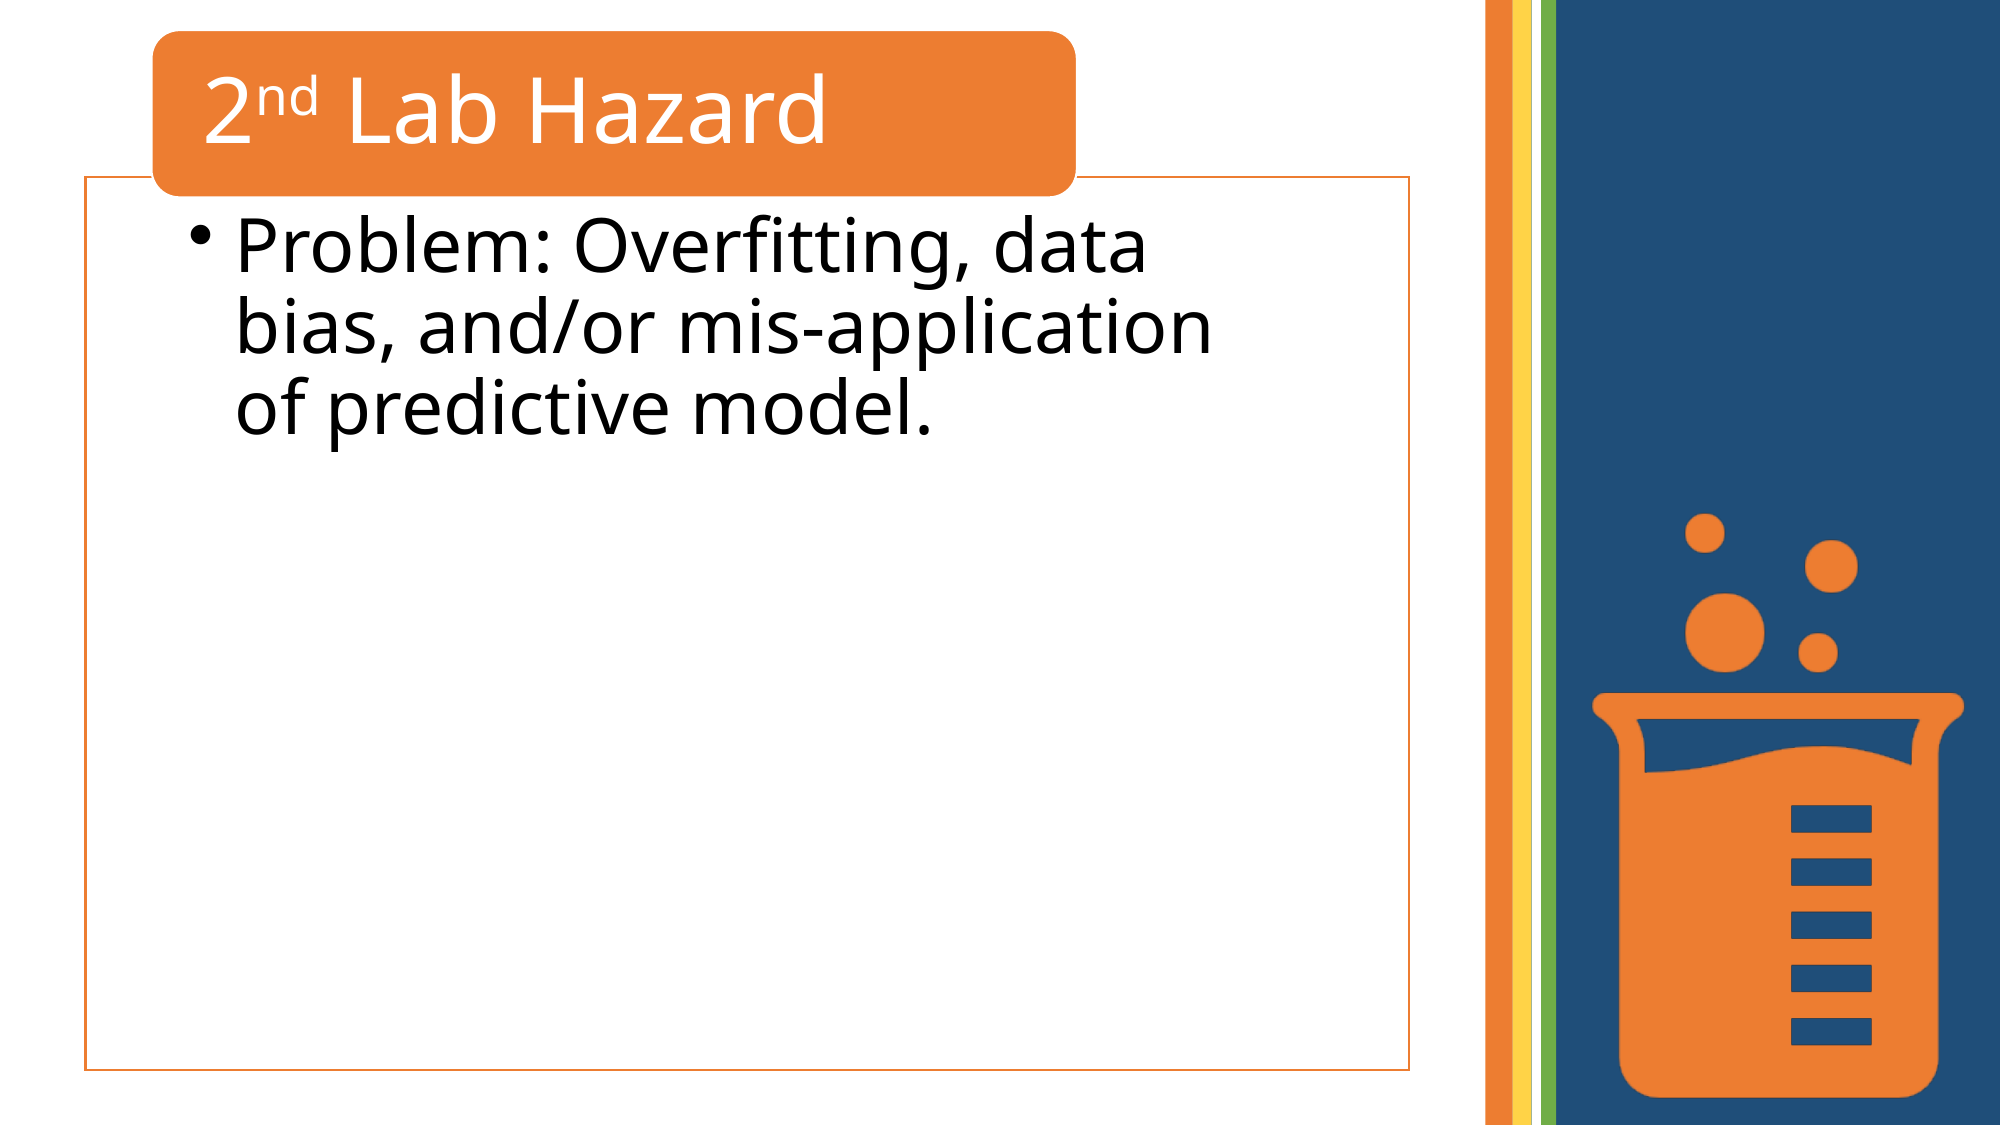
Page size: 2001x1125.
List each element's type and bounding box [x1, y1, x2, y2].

text_box [85, 27, 1409, 1075]
text_box [1459, 0, 2000, 1125]
